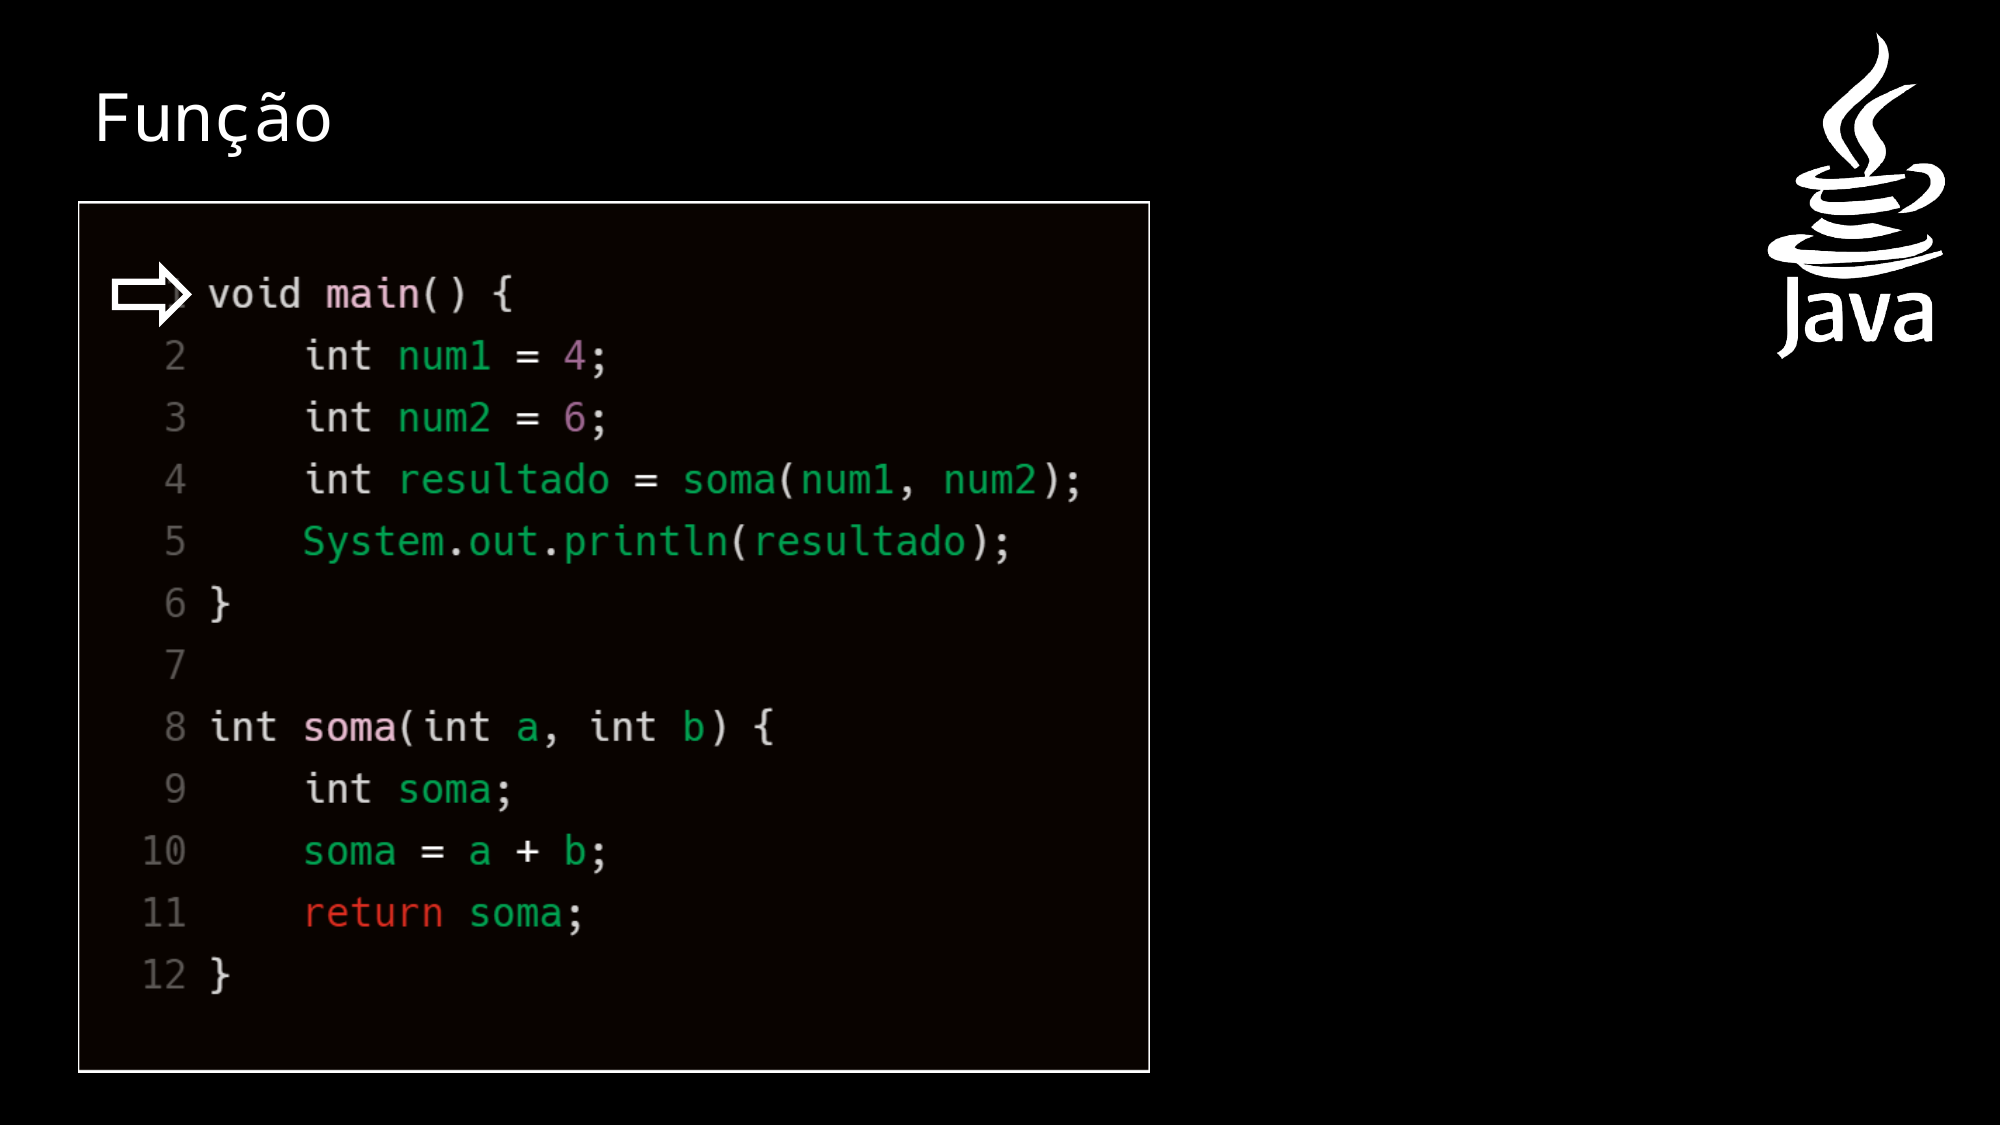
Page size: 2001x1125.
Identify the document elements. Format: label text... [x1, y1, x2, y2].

title Função [78, 63, 1378, 176]
picture [78, 201, 1150, 1073]
picture [1712, 18, 2000, 373]
